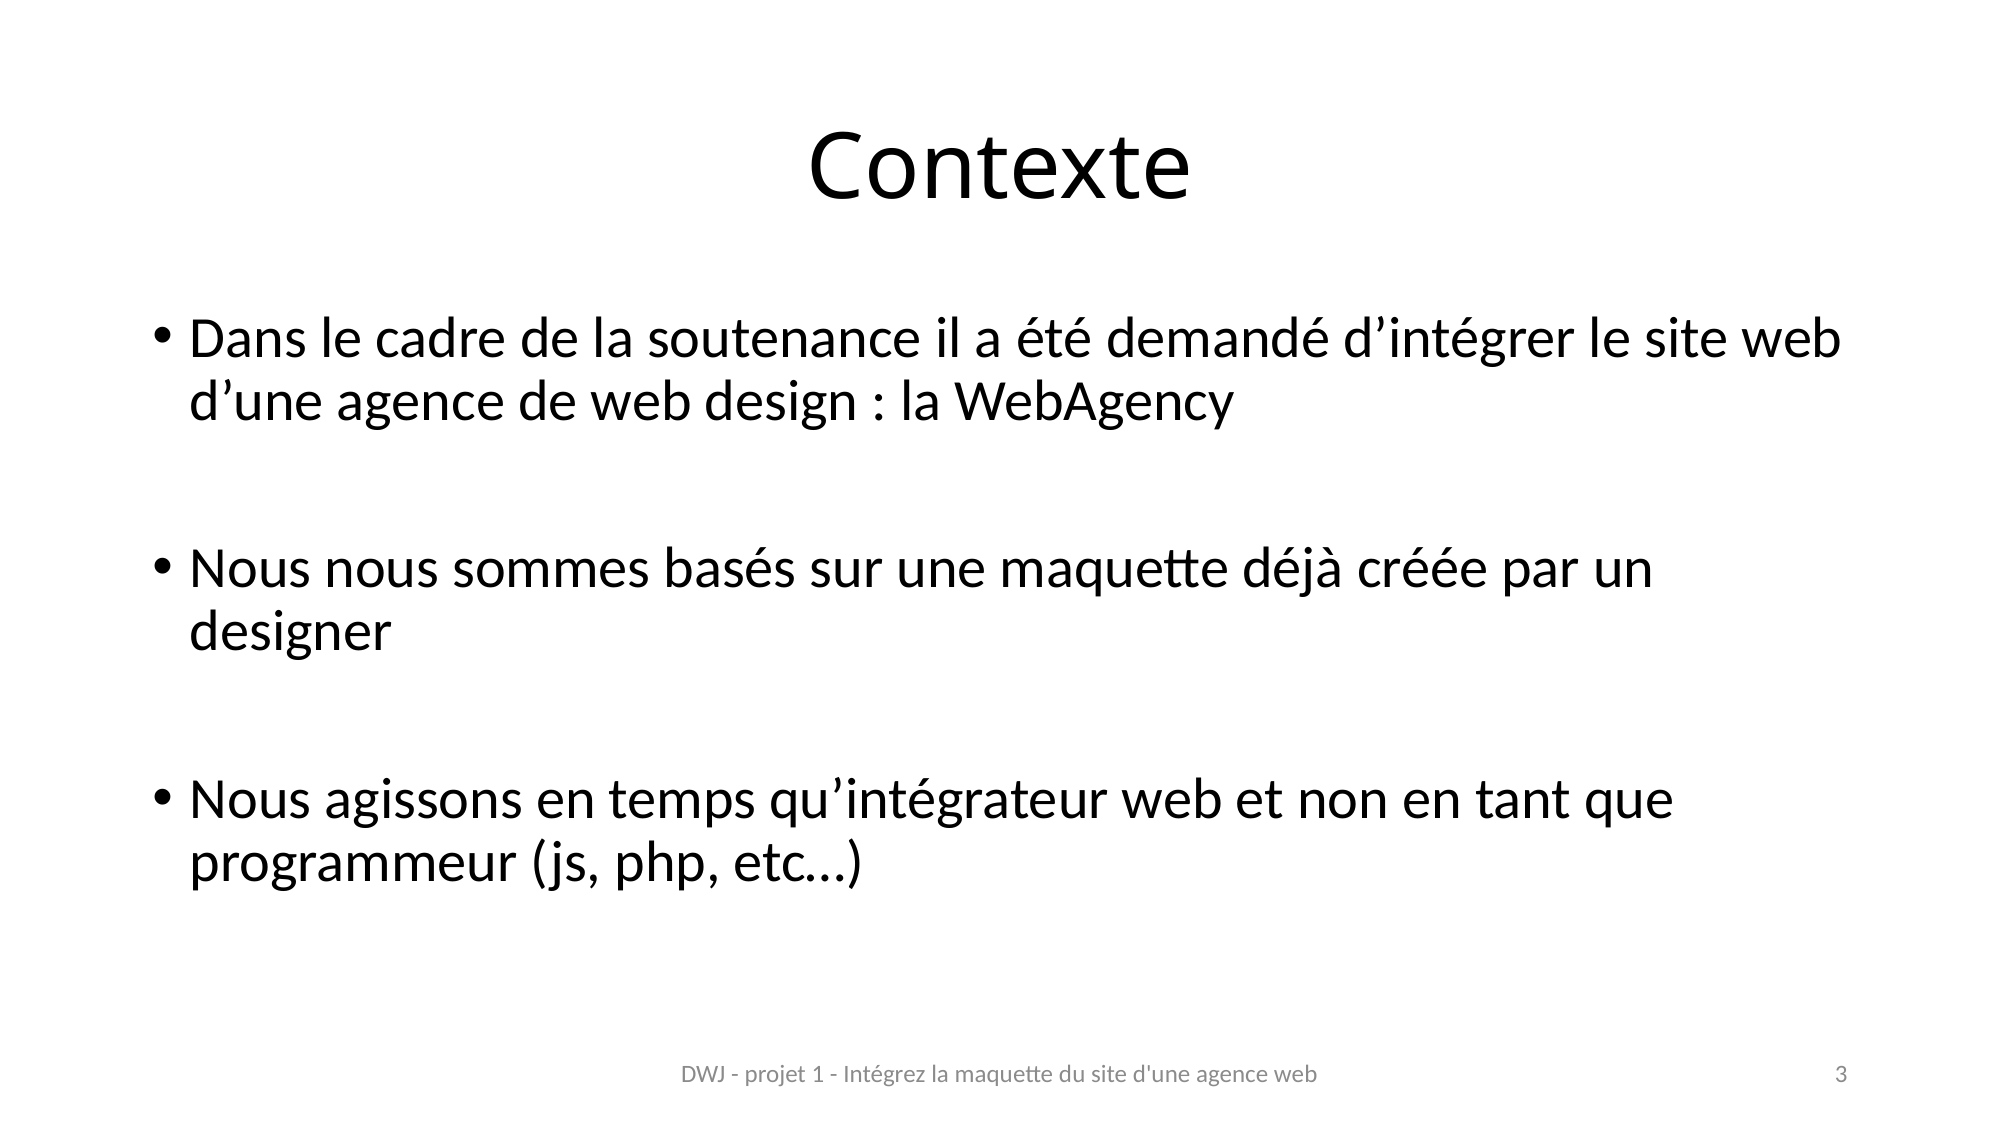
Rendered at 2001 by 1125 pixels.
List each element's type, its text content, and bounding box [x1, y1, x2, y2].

slide_number 3 [1412, 1042, 1863, 1103]
list Dans le cadre de la soutenance il a été demandé d’intégrer le site web d’une agence de web design : la WebAgency Nous nous sommes basés sur une maquette déjà créée par un designer Nous agissons en temps qu’intégrateur web et non en tant que programmeur (js, php, etc…) [137, 299, 1863, 1014]
title Contexte [137, 59, 1863, 278]
footer DWJ - projet 1 - Intégrez la maquette du site d'une agence web [662, 1042, 1338, 1103]
